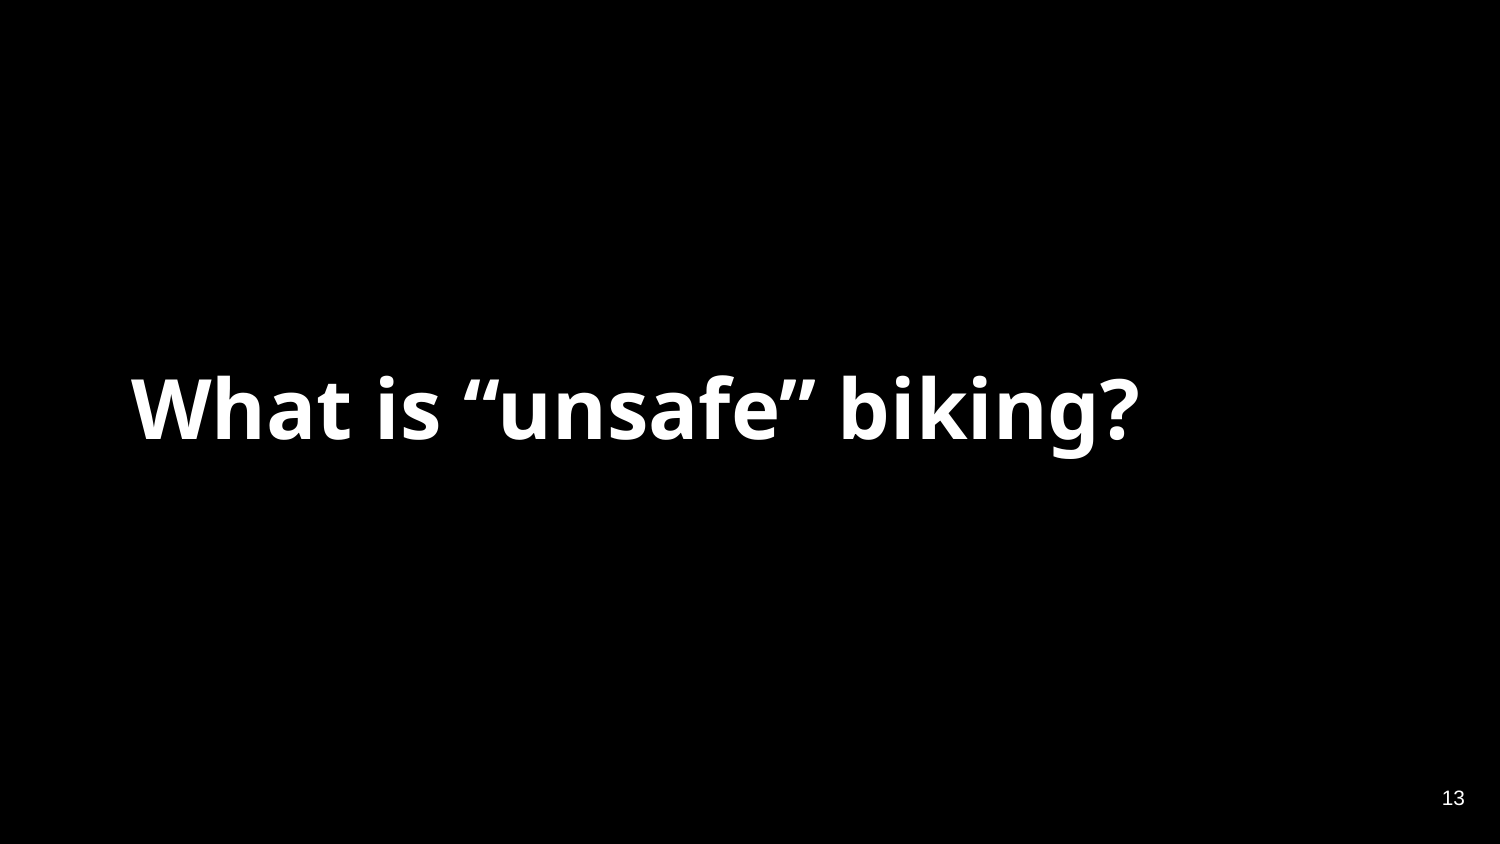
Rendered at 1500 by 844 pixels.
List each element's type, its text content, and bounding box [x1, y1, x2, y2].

text_box What is “unsafe” biking? [116, 341, 1182, 503]
slide_number ‹#› [1389, 764, 1480, 830]
